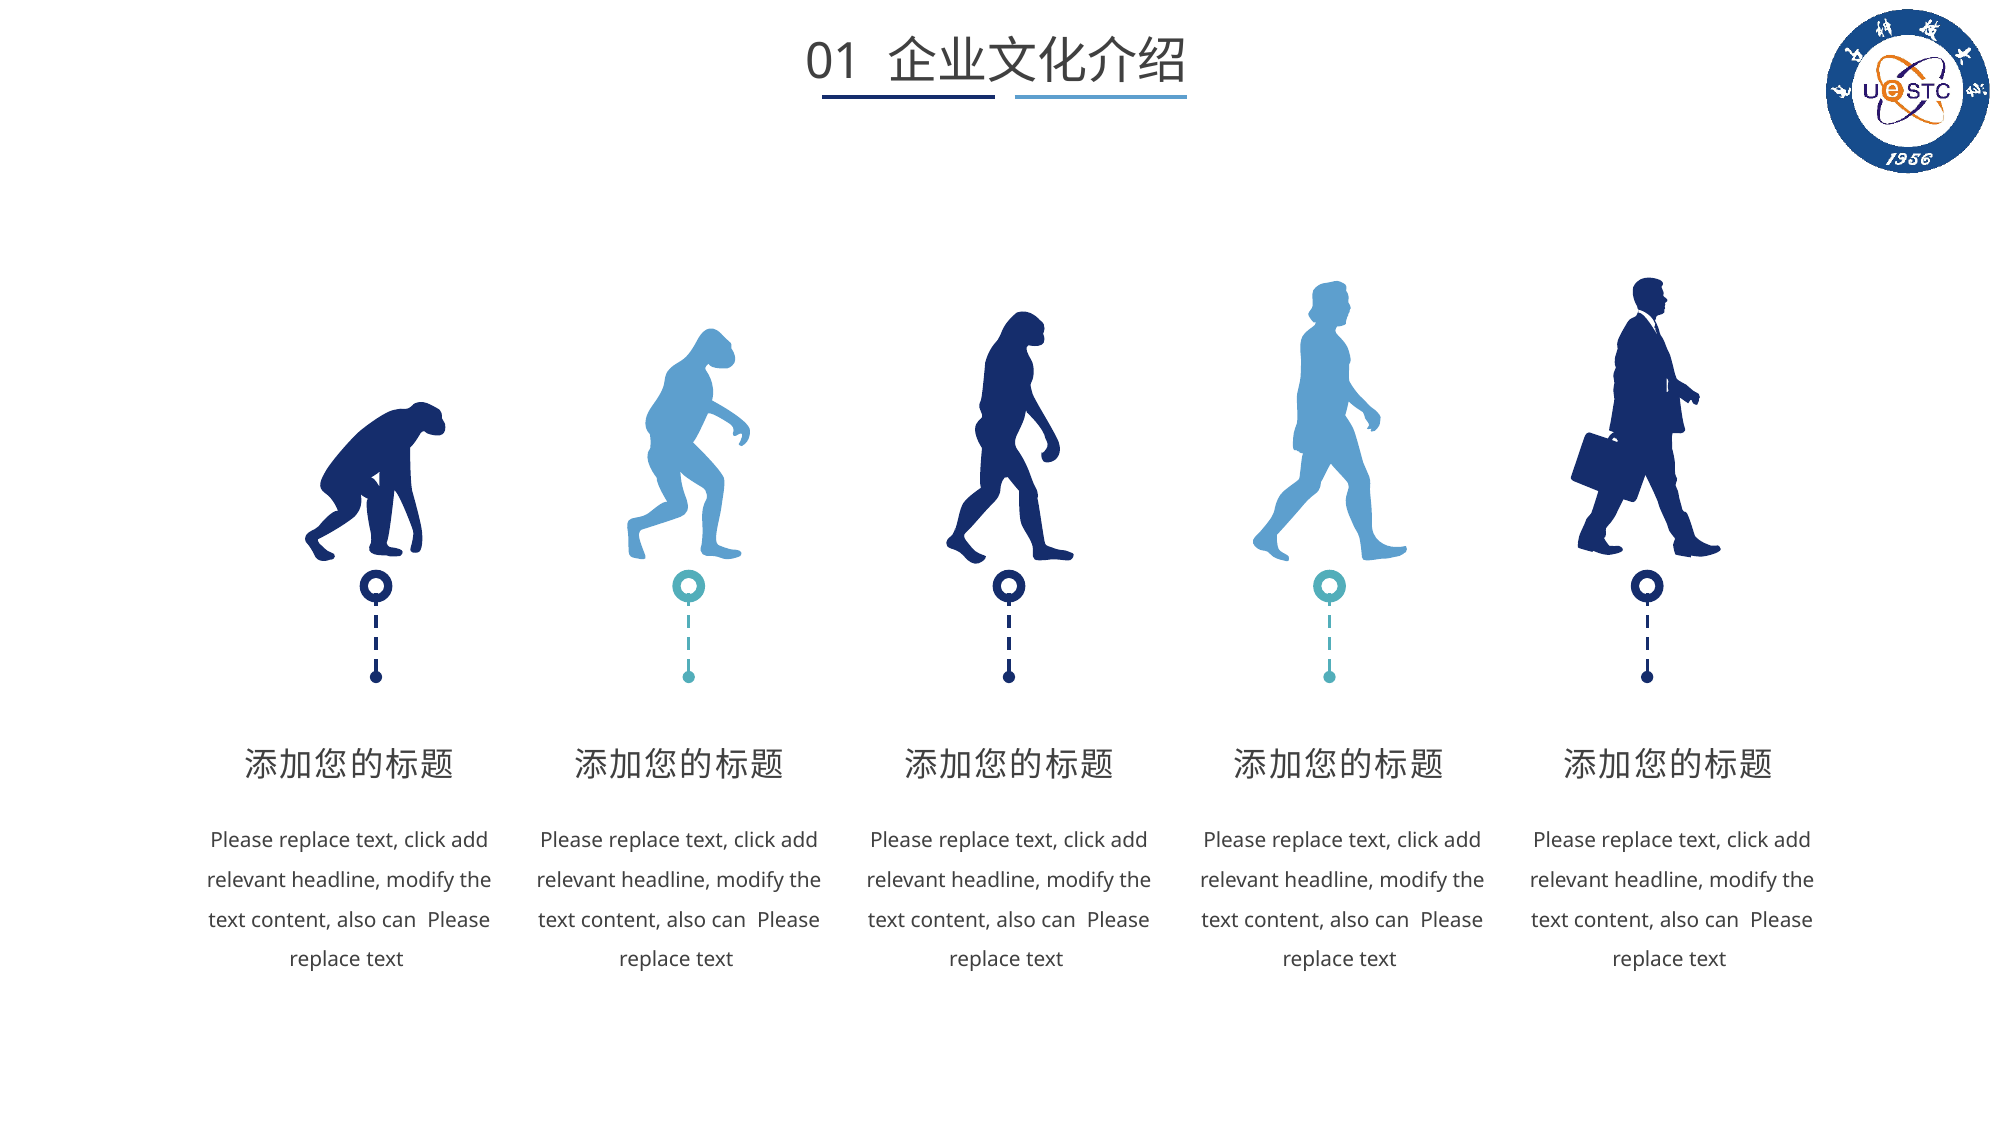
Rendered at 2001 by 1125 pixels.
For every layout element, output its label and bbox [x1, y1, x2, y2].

text_box [671, 568, 707, 604]
text_box [1312, 568, 1347, 604]
text_box [790, 21, 1223, 98]
text_box [627, 328, 750, 560]
text_box [305, 402, 446, 561]
text_box [194, 737, 1827, 995]
picture [1817, 0, 2000, 182]
text_box [358, 568, 394, 604]
text_box [1253, 280, 1407, 562]
text_box [946, 311, 1074, 564]
text_box [1570, 277, 1721, 558]
text_box [991, 568, 1027, 604]
text_box [1629, 568, 1665, 604]
